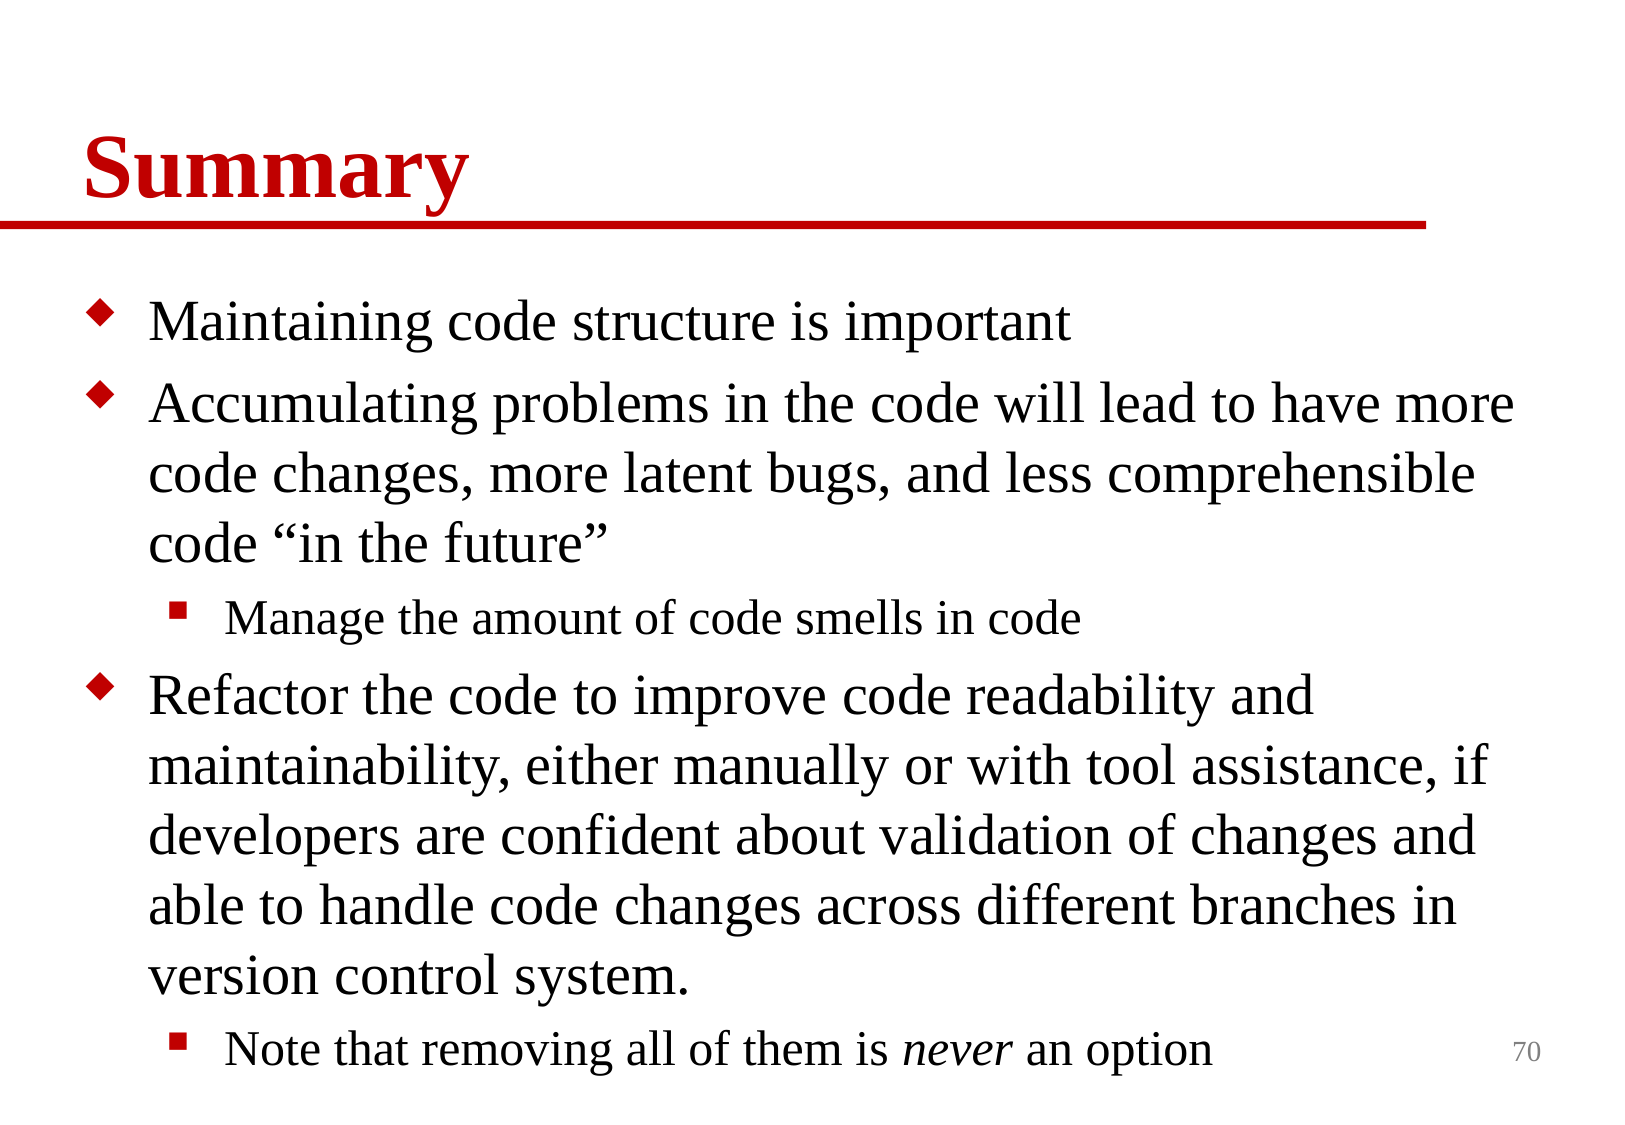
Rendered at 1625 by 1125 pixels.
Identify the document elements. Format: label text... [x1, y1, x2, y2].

slide_number 70 [1218, 1012, 1557, 1088]
title Summary [67, 43, 1550, 225]
list Maintaining code structure is important Accumulating problems in the code will lead to have more code changes, more latent bugs, and less comprehensible code “in the future” Manage the amount of code smells in code Refactor the code to improve code readability and maintainability, either manually or with tool assistance, if developers are confident about validation of changes and able to handle code changes across different branches in version control system. Note that removing all of them is never an option [67, 275, 1550, 1088]
